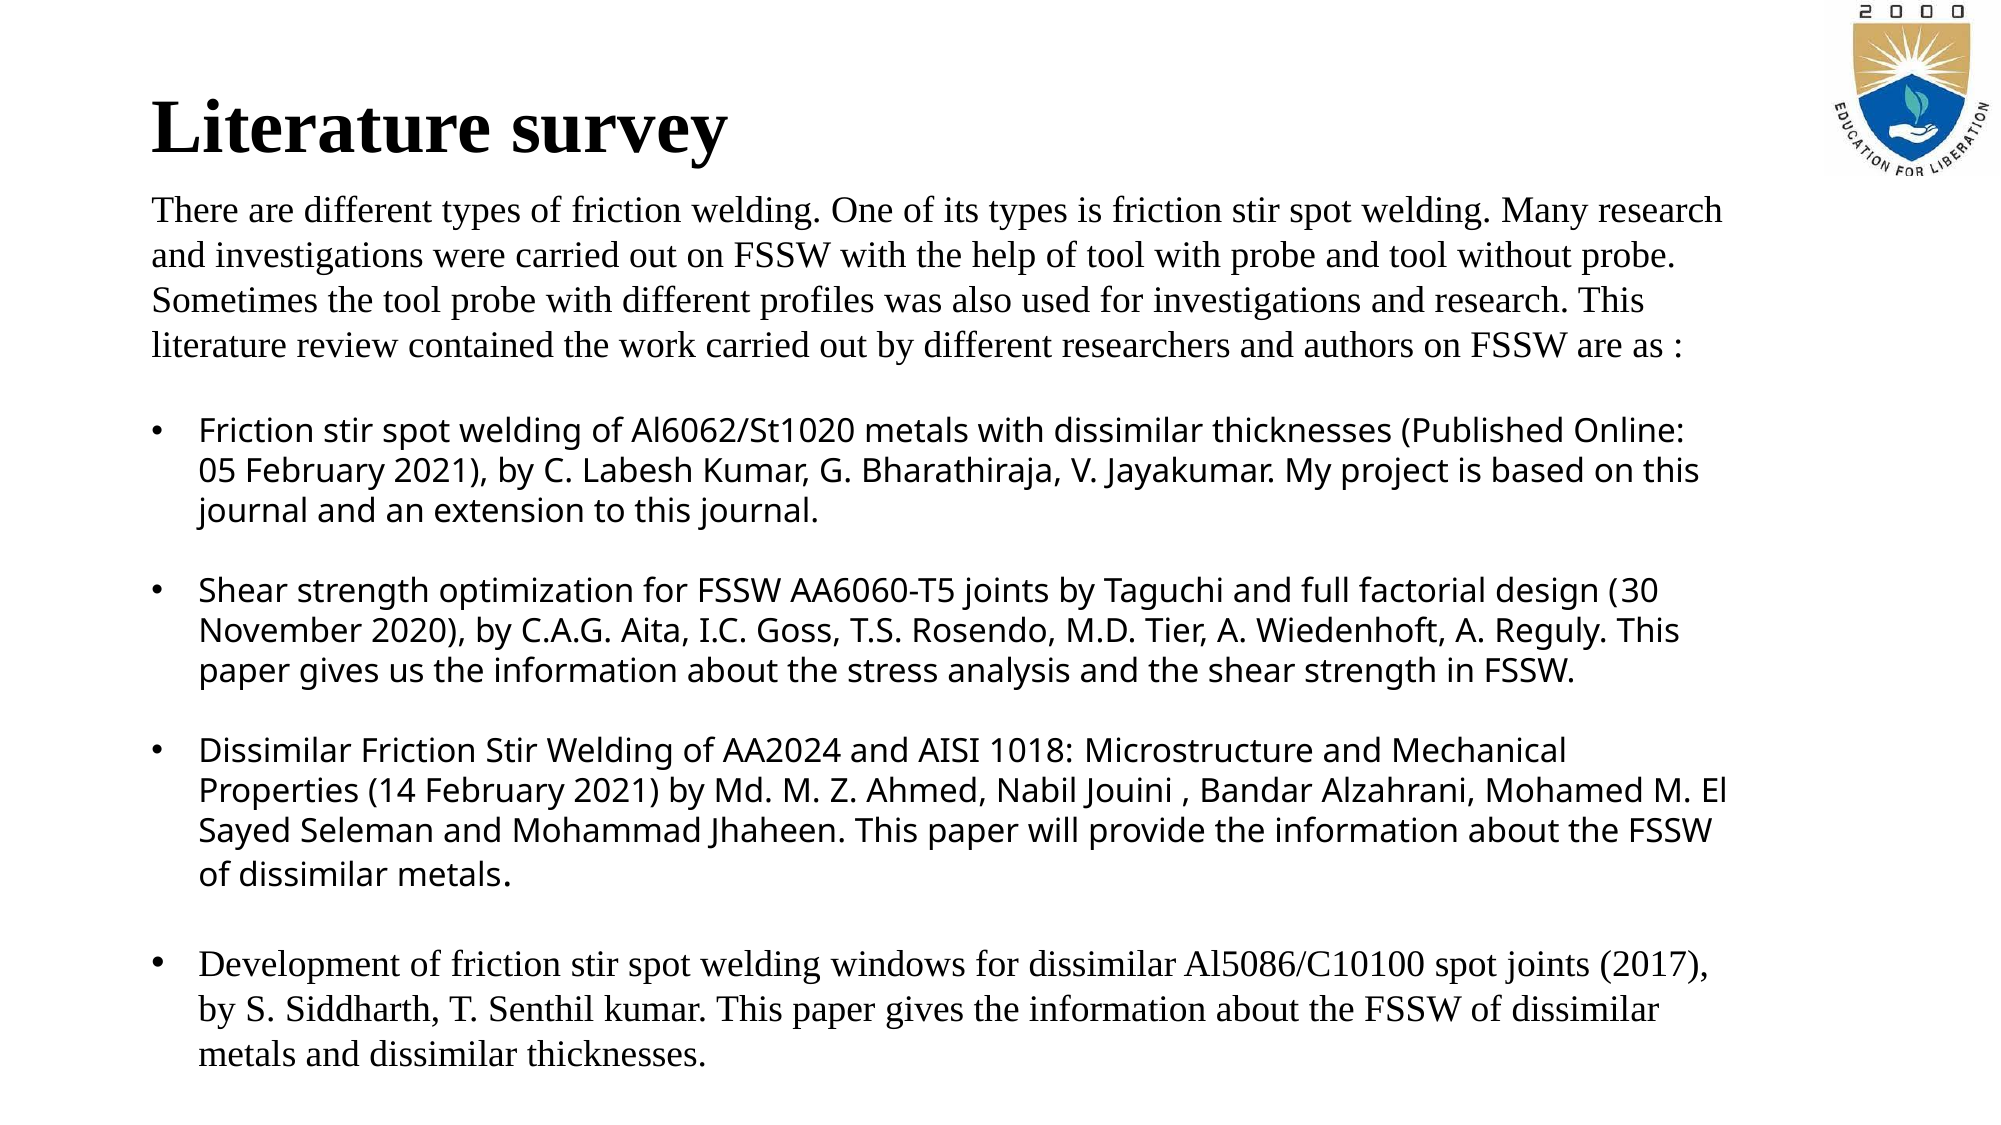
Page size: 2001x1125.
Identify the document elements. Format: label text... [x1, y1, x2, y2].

title Literature survey [136, 78, 898, 177]
picture [1824, 0, 2000, 176]
text_box There are different types of friction welding. One of its types is friction stir spot welding. Many research and investigations were carried out on FSSW with the help of tool with probe and tool without probe. Sometimes the tool probe with different profiles was also used for investigations and research. This literature review contained the work carried out by different researchers and authors on FSSW are as : Friction stir spot welding of Al6062/St1020 metals with dissimilar thicknesses (Published Online: 05 February 2021), by C. Labesh Kumar, G. Bharathiraja, V. Jayakumar. My project is based on this journal and an extension to this journal. Shear strength optimization for FSSW AA6060-T5 joints by Taguchi and full factorial design (30 November 2020), by C.A.G. Aita, I.C. Goss, T.S. Rosendo, M.D. Tier, A. Wiedenhoft, A. Reguly. This paper gives us the information about the stress analysis and the shear strength in FSSW. Dissimilar Friction Stir Welding of AA2024 and AISI 1018: Microstructure and Mechanical Properties (14 February 2021) by Md. M. Z. Ahmed, Nabil Jouini , Bandar Alzahrani, Mohamed M. El Sayed Seleman and Mohammad Jhaheen. This paper will provide the information about the FSSW of dissimilar metals. Development of friction stir spot welding windows for dissimilar Al5086/C10100 spot joints (2017), by S. Siddharth, T. Senthil kumar. This paper gives the information about the FSSW of dissimilar metals and dissimilar thicknesses. [136, 177, 1750, 1082]
